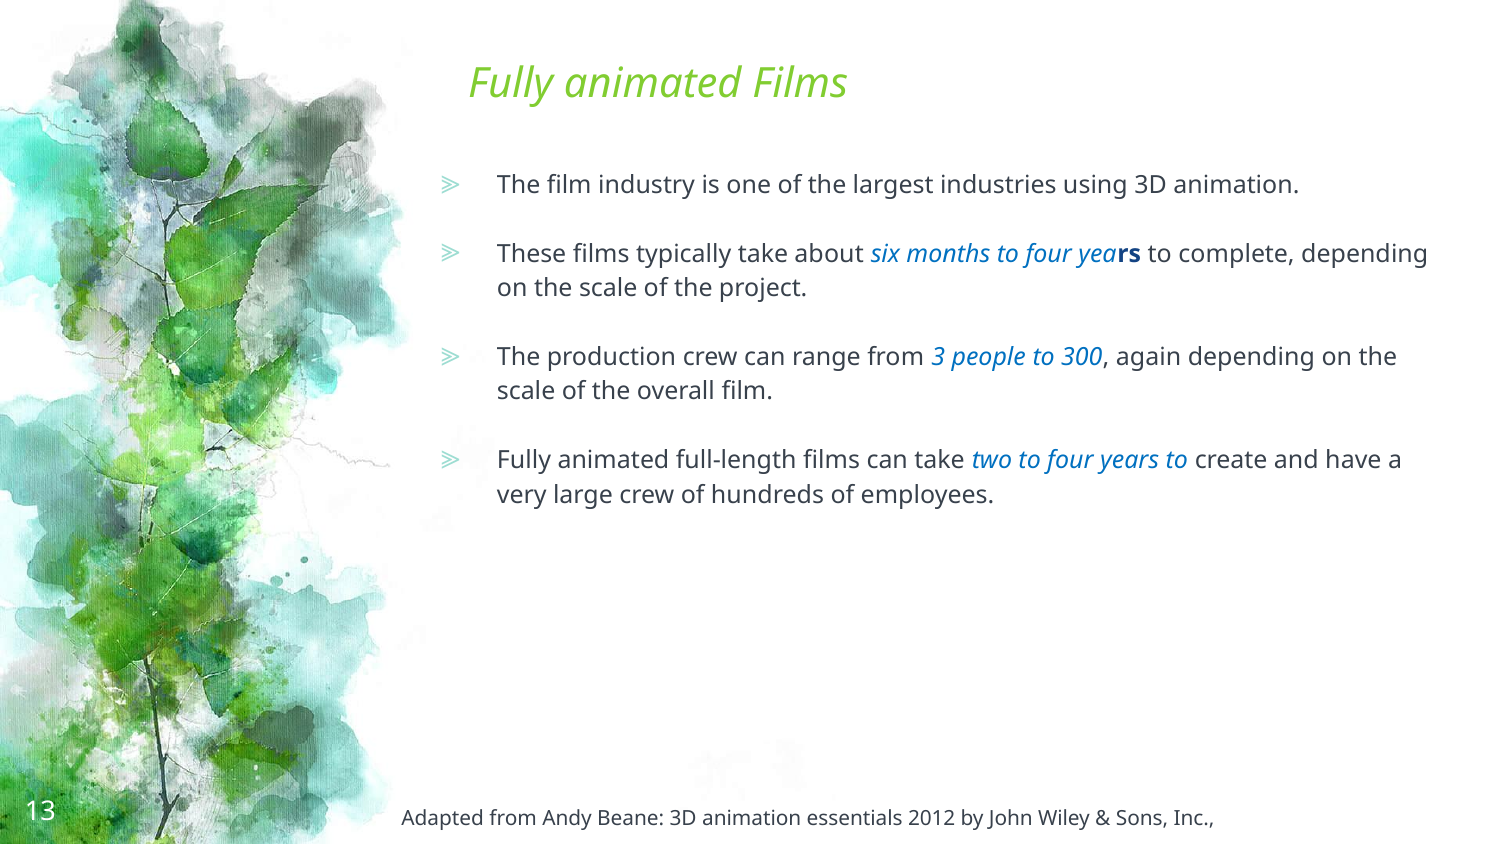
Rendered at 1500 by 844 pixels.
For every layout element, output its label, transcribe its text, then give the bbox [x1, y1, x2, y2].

picture [0, 0, 1500, 844]
title Fully animated Films [468, 23, 1425, 106]
text_box Adapted from Andy Beane: 3D animation essentials 2012 by John Wiley & Sons, Inc., [386, 796, 1278, 832]
slide_number 13 [24, 779, 115, 844]
list The film industry is one of the largest industries using 3D animation. These films typically take about six months to four years to complete, depending on the scale of the project. The production crew can range from 3 people to 300, again depending on the scale of the overall film. Fully animated full-length films can take two to four years to create and have a very large crew of hundreds of employees. [421, 164, 1430, 732]
